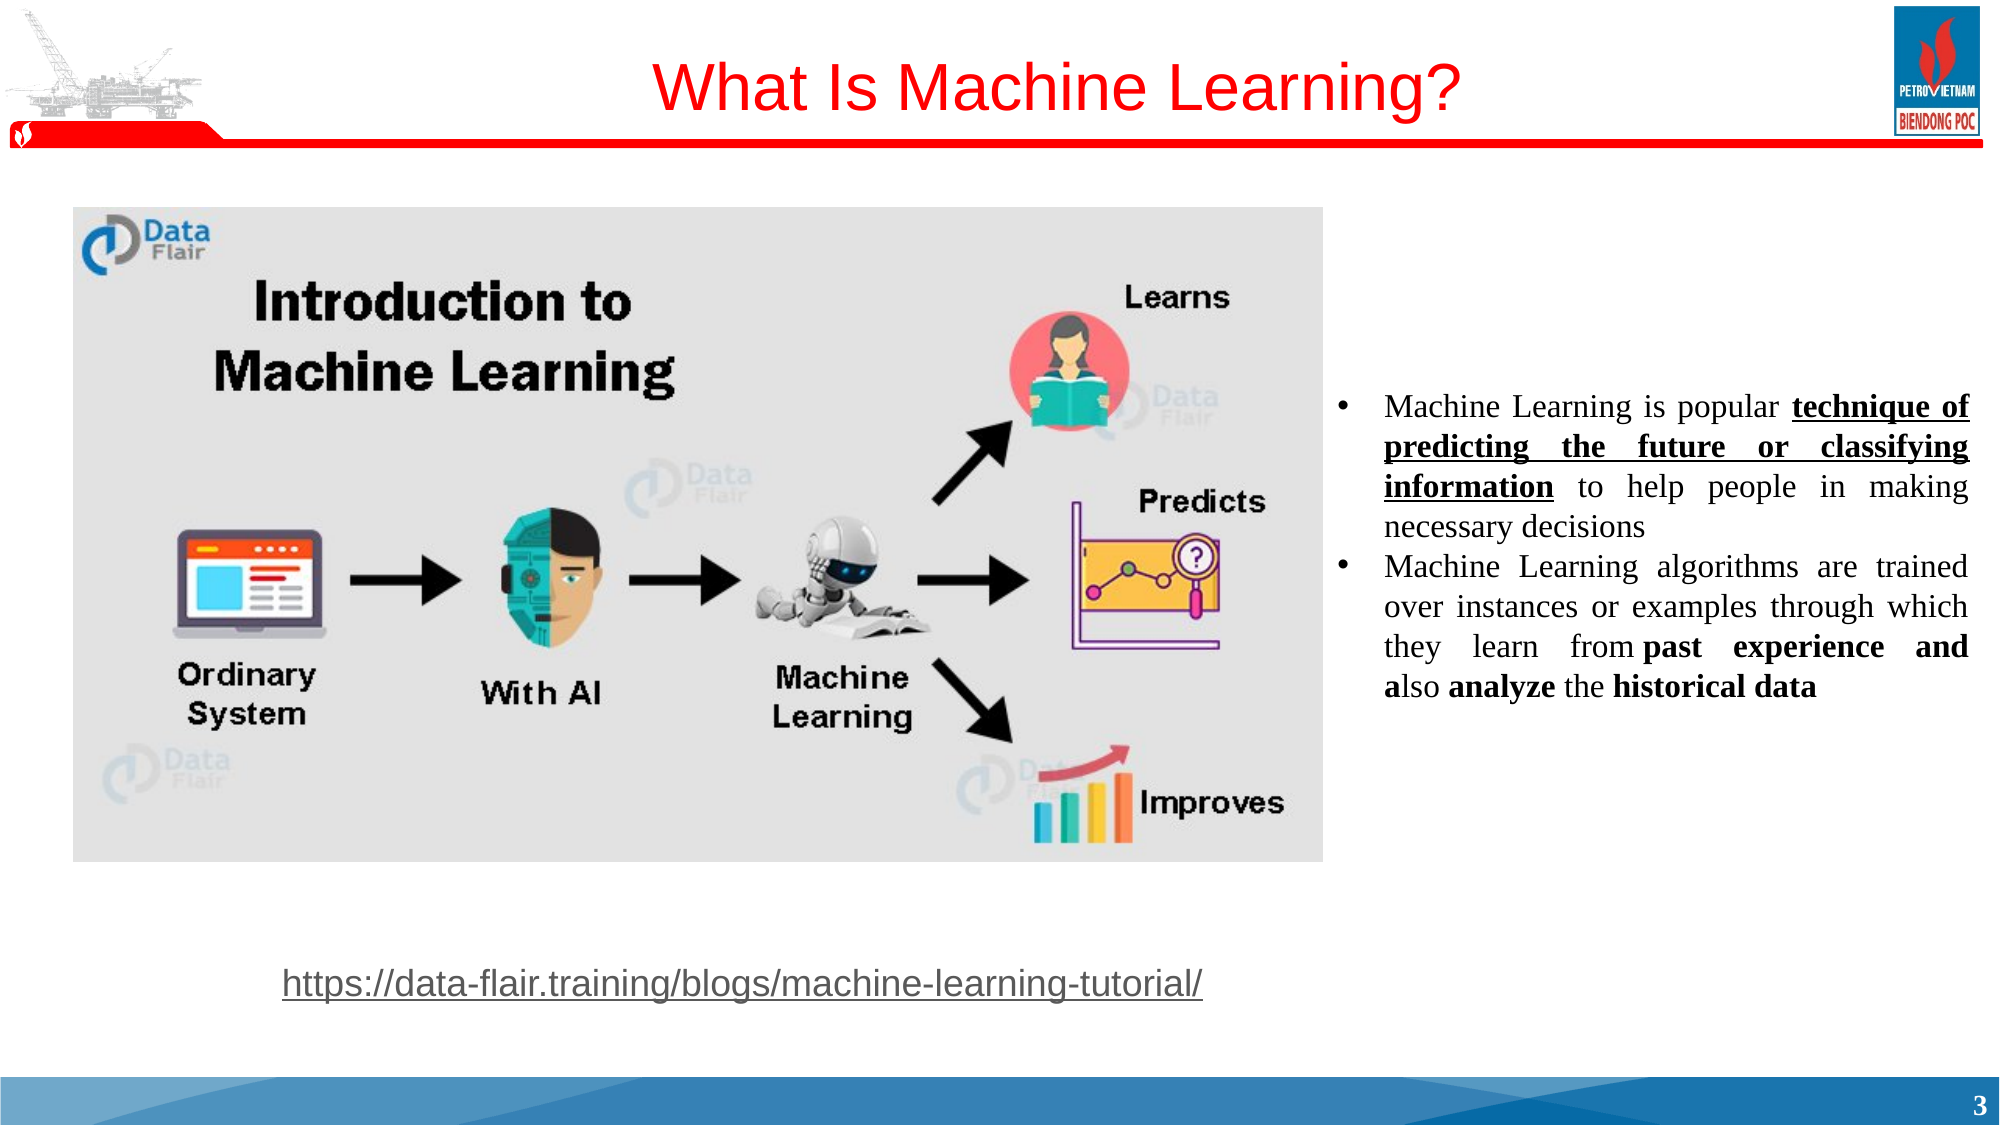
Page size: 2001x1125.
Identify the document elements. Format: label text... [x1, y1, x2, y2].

text_box Machine Learning is popular technique of predicting the future or classifying information to help people in making necessary decisions Machine Learning algorithms are trained over instances or examples through which they learn from past experience and also analyze the historical data [1327, 377, 1985, 712]
picture [73, 207, 1323, 863]
picture [1894, 108, 1980, 136]
picture [9, 121, 37, 149]
title https://data-flair.training/blogs/machine-learning-tutorial/ [236, 951, 1249, 1009]
picture [0, 1077, 2001, 1125]
picture [1900, 17, 1975, 96]
picture [1, 5, 206, 119]
text_box What Is Machine Learning? [231, 36, 1886, 136]
